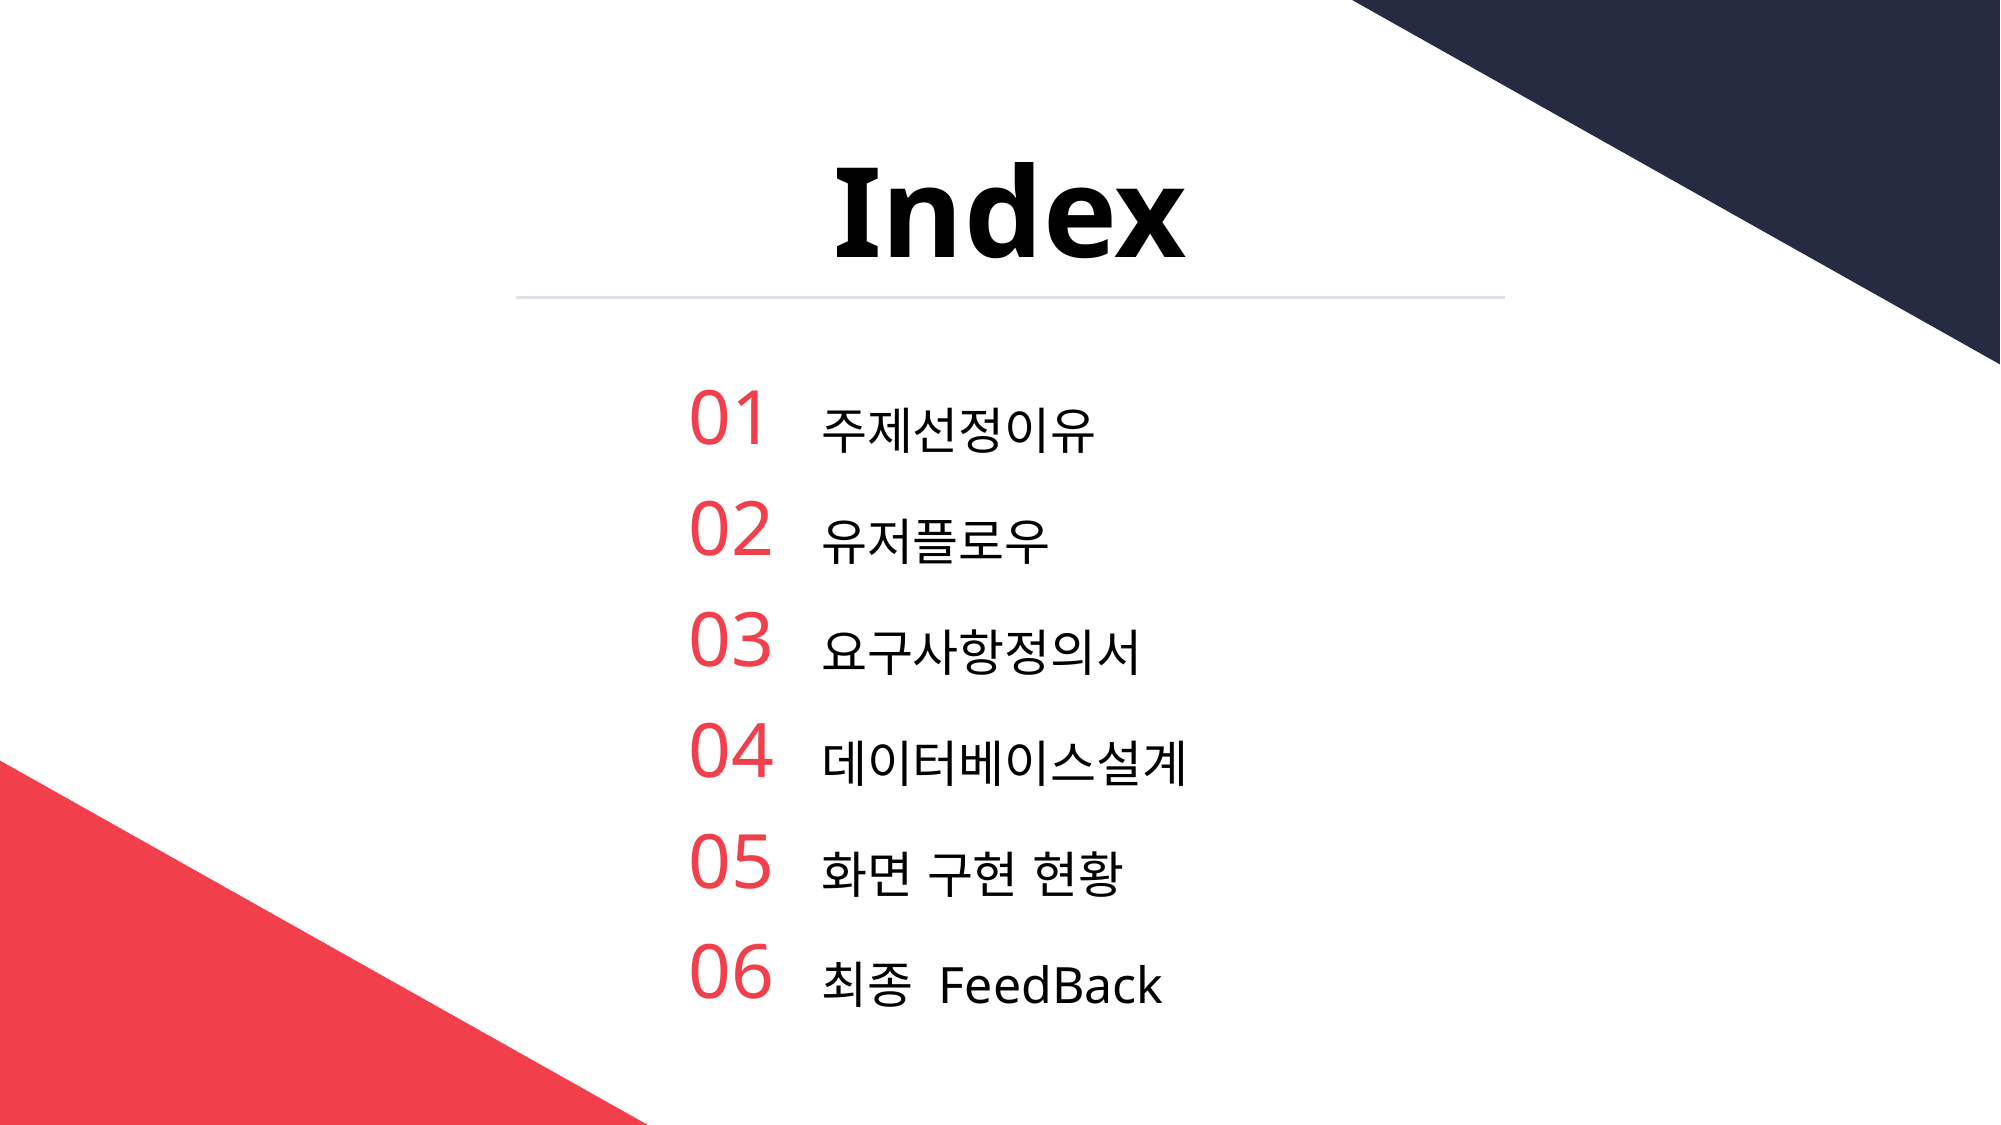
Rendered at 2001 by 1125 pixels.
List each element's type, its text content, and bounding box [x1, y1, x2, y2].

list Index [515, 141, 1506, 298]
list 주제선정이유 유저플로우 요구사항정의서 데이터베이스설계 화면 구현 현황 최종 FeedBack [806, 362, 1664, 915]
list 01 02 03 04 05 06 [673, 362, 806, 915]
